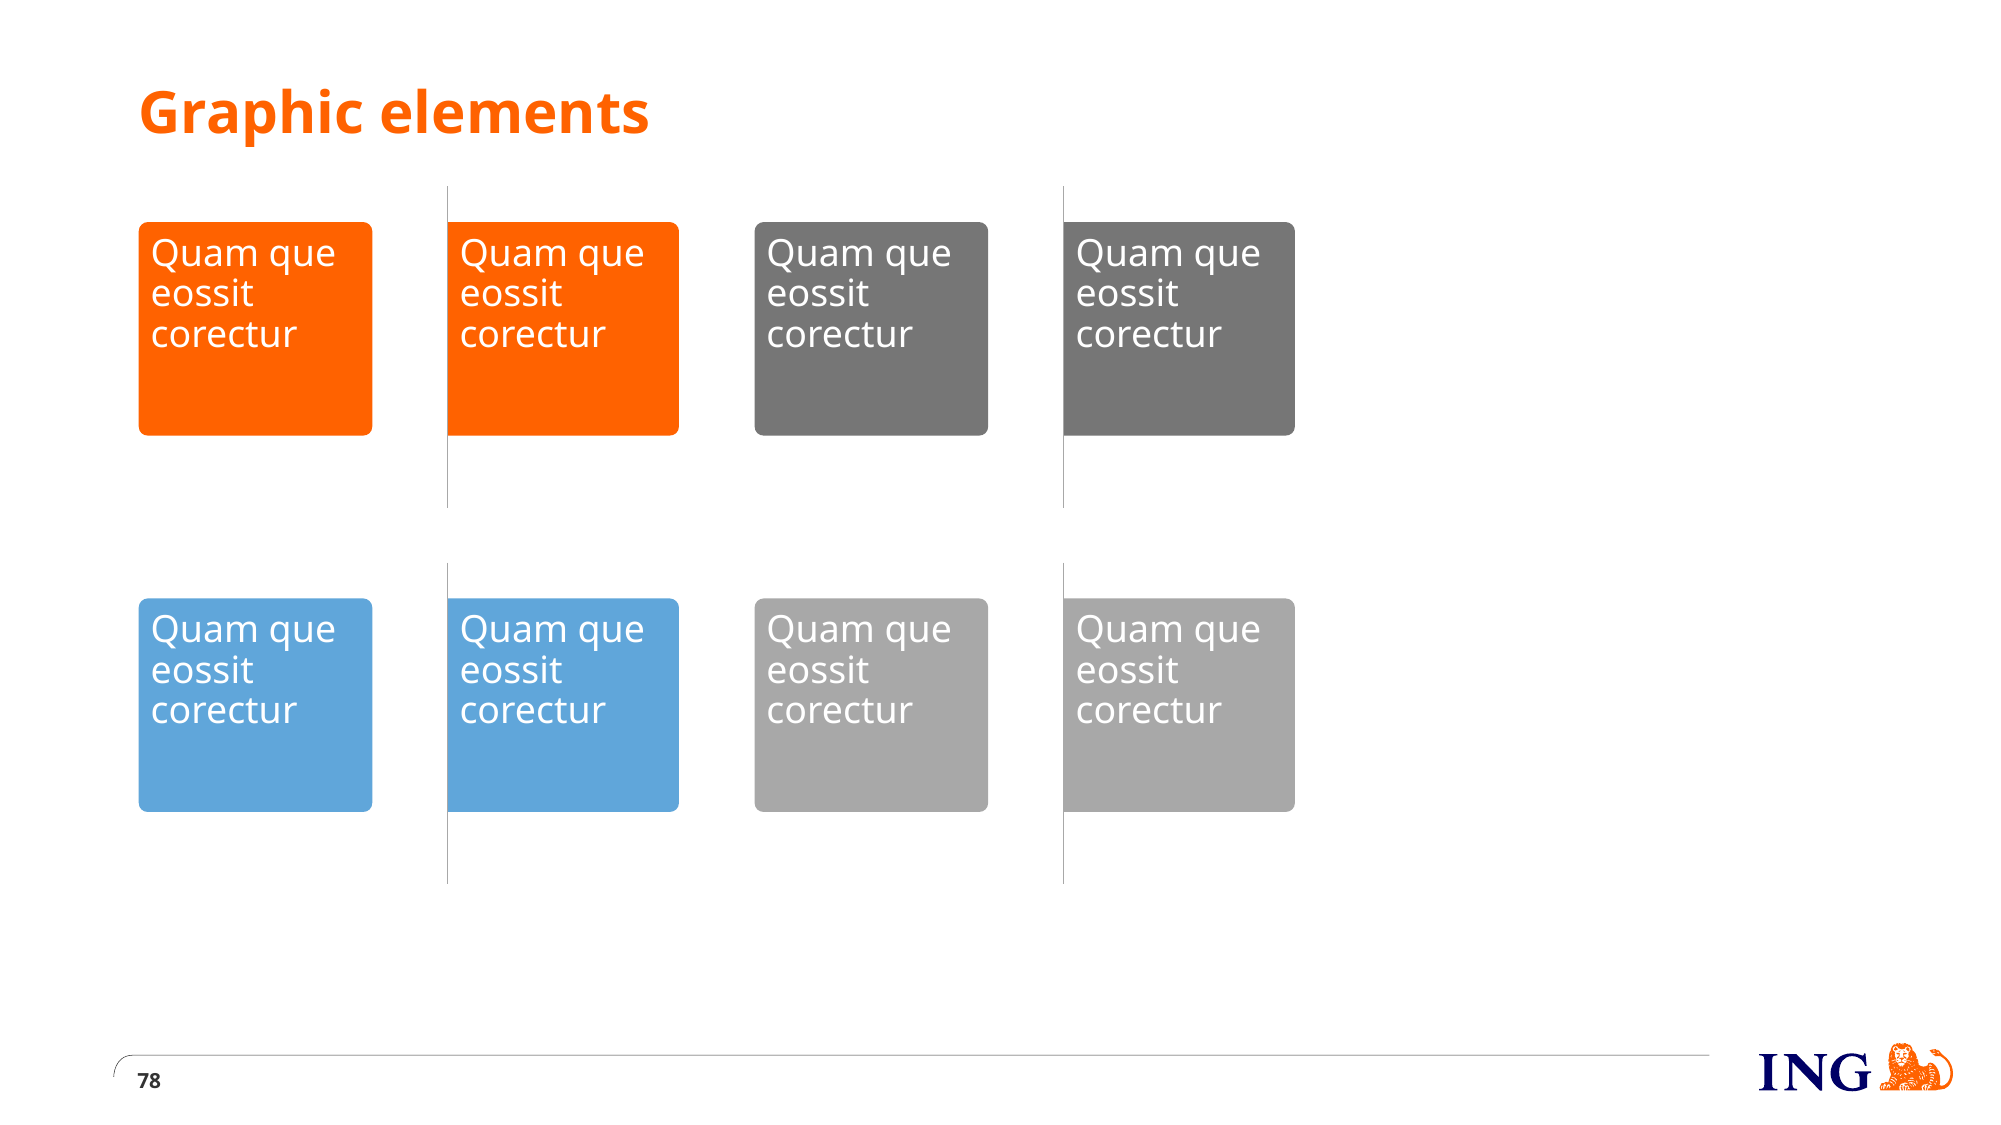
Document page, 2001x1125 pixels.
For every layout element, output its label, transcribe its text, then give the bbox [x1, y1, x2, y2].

title Graphic elements [138, 46, 1860, 187]
text_box Quam que eossit corectur [754, 222, 989, 436]
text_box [447, 186, 679, 508]
text_box Quam que eossit corectur [138, 598, 373, 812]
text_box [1063, 562, 1295, 884]
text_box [1063, 186, 1295, 508]
slide_number 78 [137, 1066, 219, 1097]
text_box Quam que eossit corectur [138, 222, 373, 436]
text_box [447, 562, 679, 884]
text_box Quam que eossit corectur [754, 598, 989, 812]
